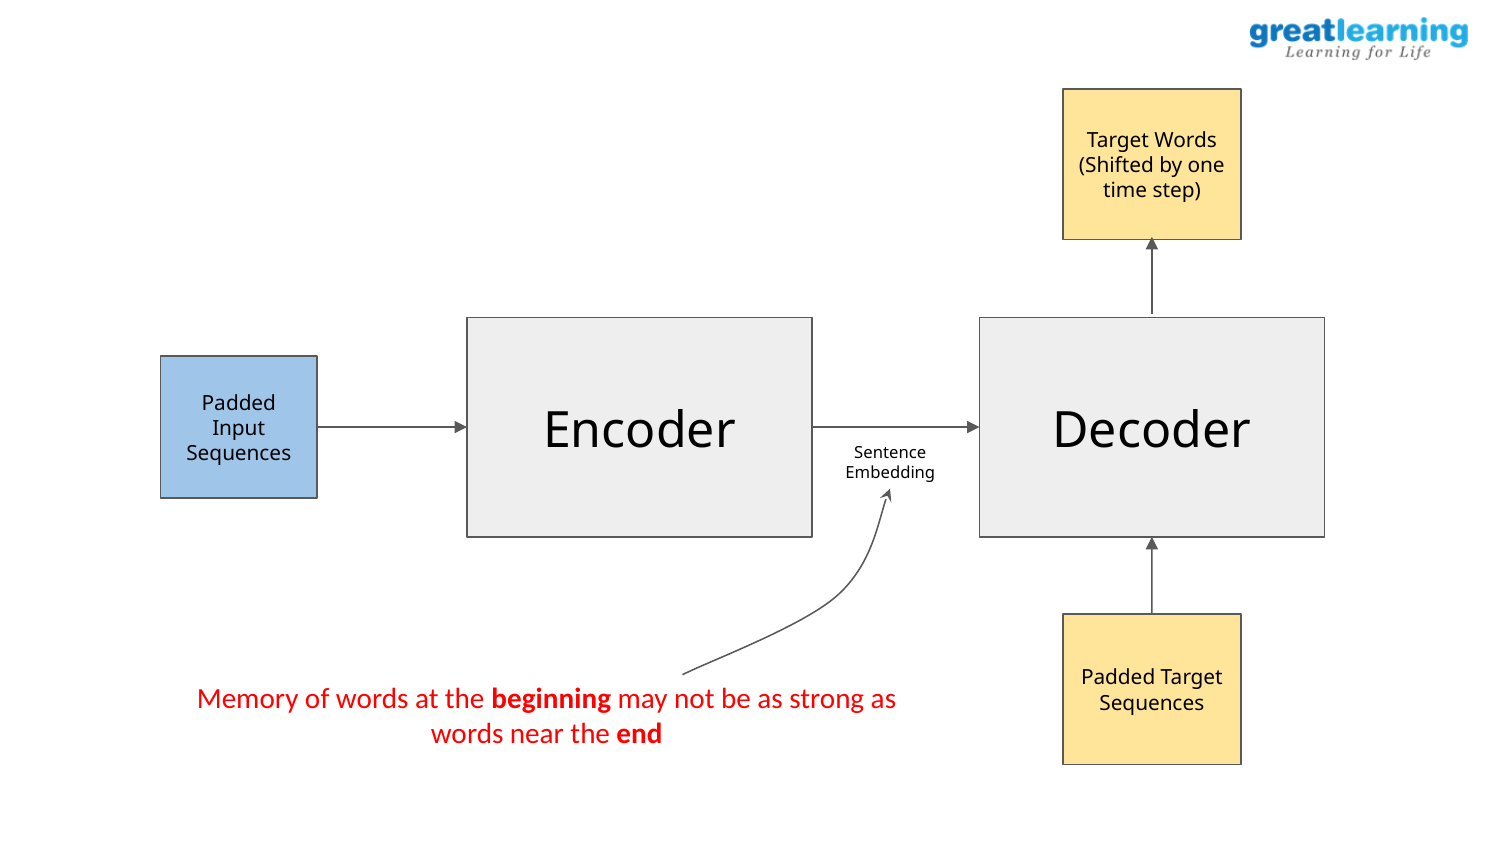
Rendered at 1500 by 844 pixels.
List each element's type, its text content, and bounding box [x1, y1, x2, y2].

text_box Memory of words at the beginning may not be as strong as words near the end [149, 643, 945, 786]
text_box Decoder [979, 317, 1325, 537]
text_box [682, 488, 892, 675]
text_box Encoder [467, 317, 812, 537]
text_box Padded Input Sequences [160, 355, 318, 499]
text_box Sentence Embedding [811, 434, 969, 505]
text_box Padded Target Sequences [1062, 613, 1241, 765]
picture [1249, 16, 1469, 61]
text_box Target Words (Shifted by one time step) [1062, 88, 1241, 240]
